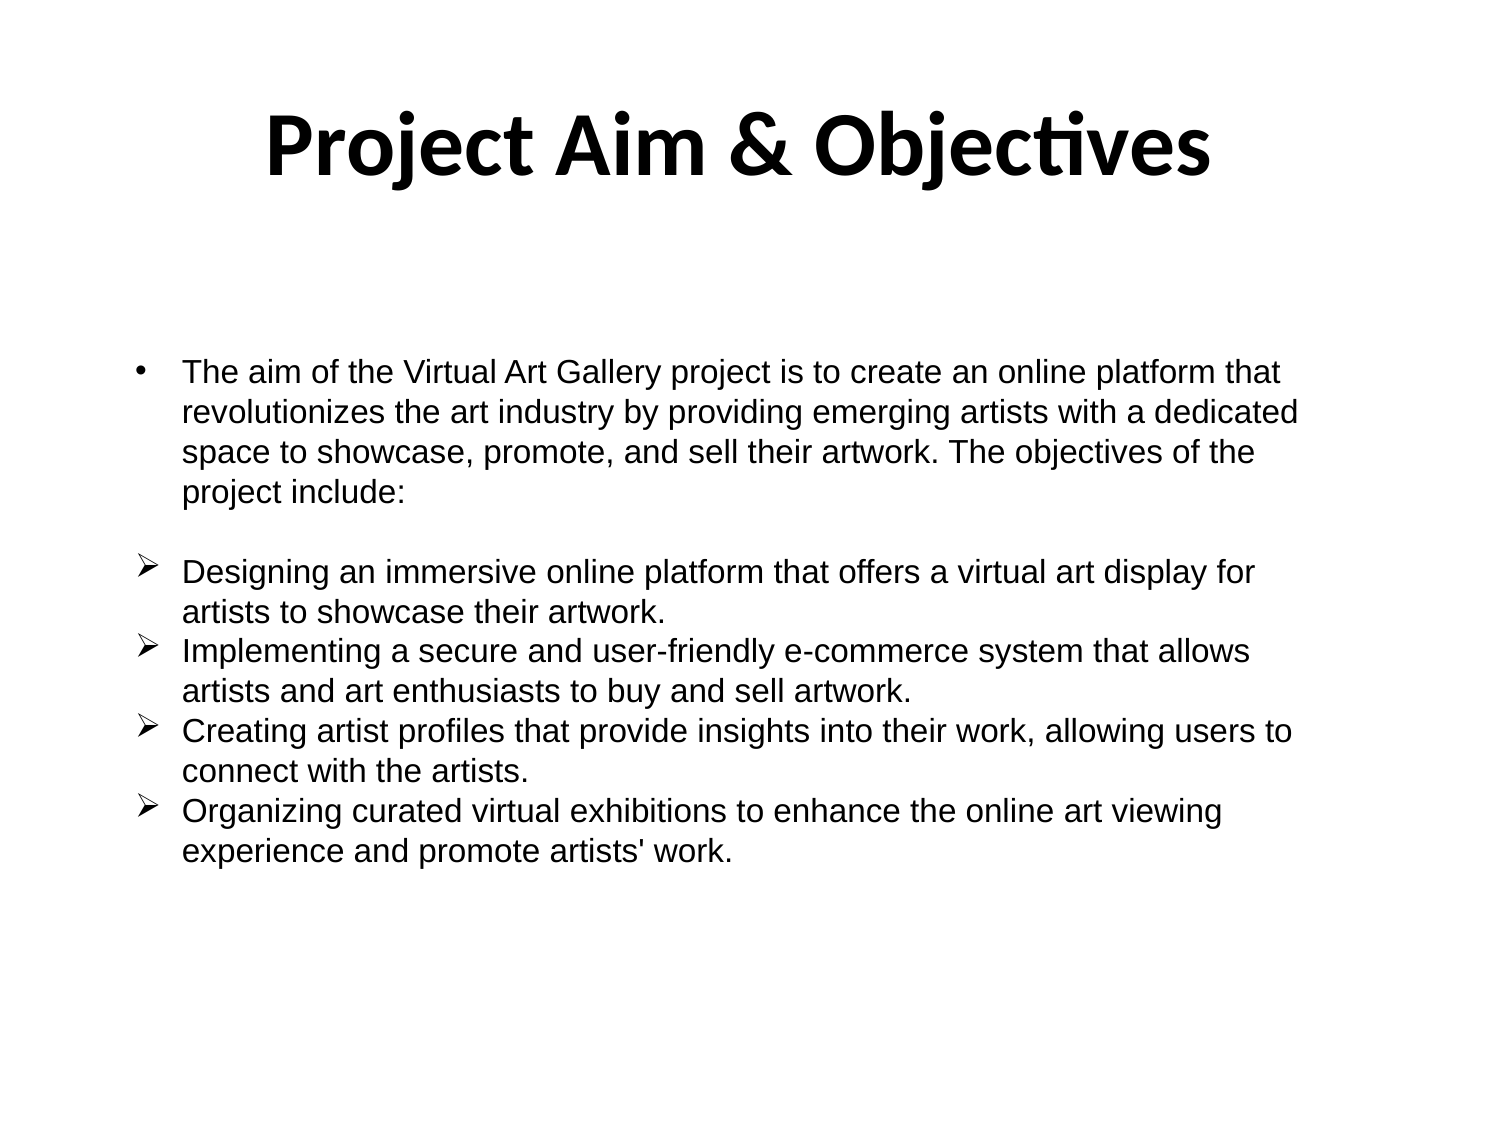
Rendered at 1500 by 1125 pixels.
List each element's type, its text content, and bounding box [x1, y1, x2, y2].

text_box The aim of the Virtual Art Gallery project is to create an online platform that revolutionizes the art industry by providing emerging artists with a dedicated space to showcase, promote, and sell their artwork. The objectives of the project include: Designing an immersive online platform that offers a virtual art display for artists to showcase their artwork. Implementing a secure and user-friendly e-commerce system that allows artists and art enthusiasts to buy and sell artwork. Creating artist profiles that provide insights into their work, allowing users to connect with the artists. Organizing curated virtual exhibitions to enhance the online art viewing experience and promote artists' work. [120, 342, 1334, 877]
title Project Aim & Objectives [75, 45, 1425, 233]
